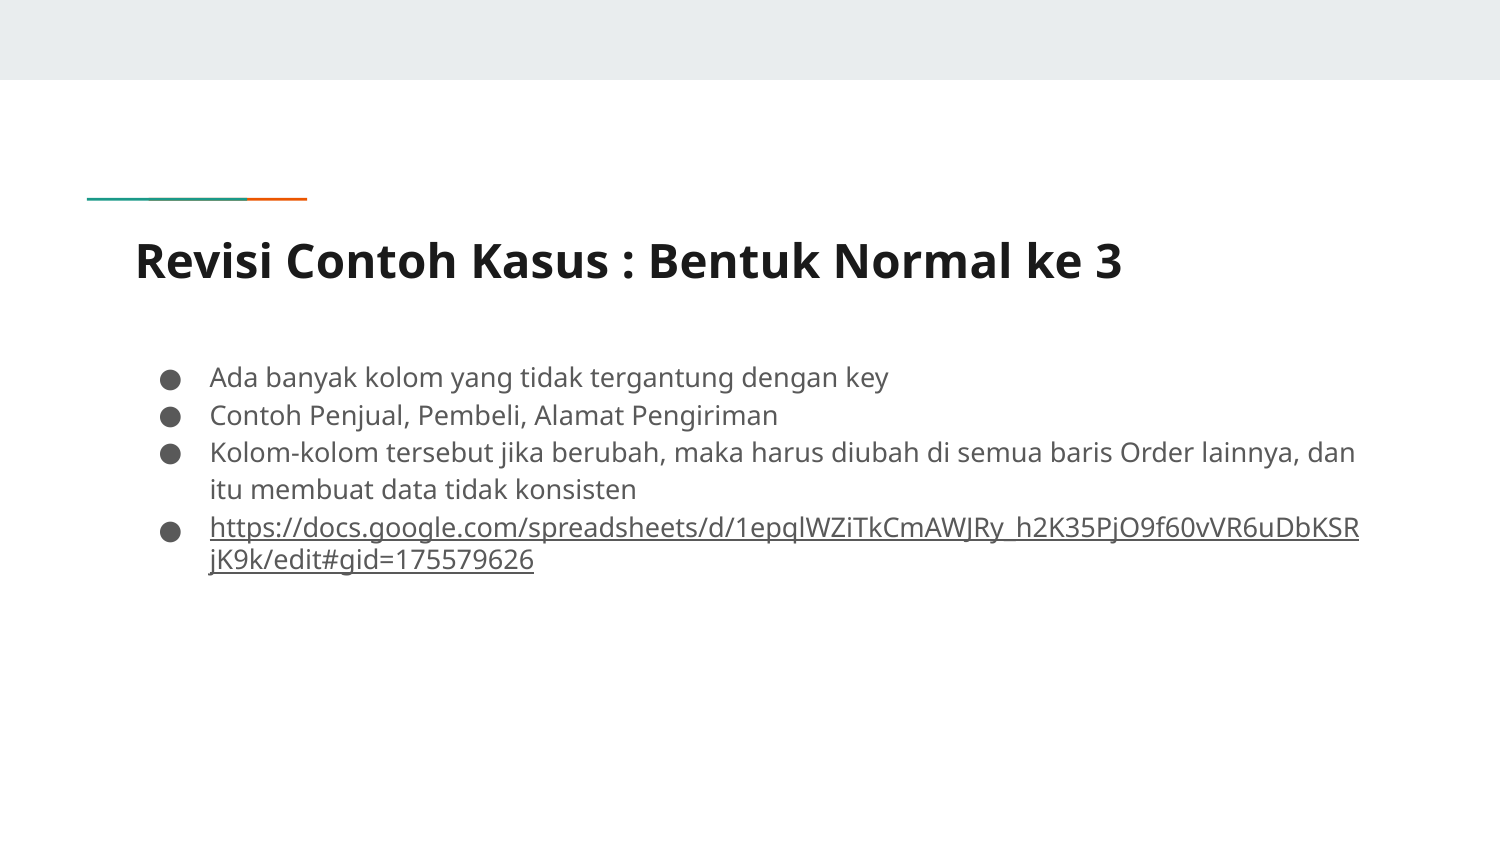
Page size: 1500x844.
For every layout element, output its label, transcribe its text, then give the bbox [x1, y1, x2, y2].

list Ada banyak kolom yang tidak tergantung dengan key Contoh Penjual, Pembeli, Alamat Pengiriman Kolom-kolom tersebut jika berubah, maka harus diubah di semua baris Order lainnya, dan itu membuat data tidak konsisten https://docs.google.com/spreadsheets/d/1epqlWZiTkCmAWJRy_h2K35PjO9f60vVR6uDbKSRjK9k/edit#gid=175579626 [119, 341, 1381, 712]
title Revisi Contoh Kasus : Bentuk Normal ke 3 [119, 216, 1381, 305]
